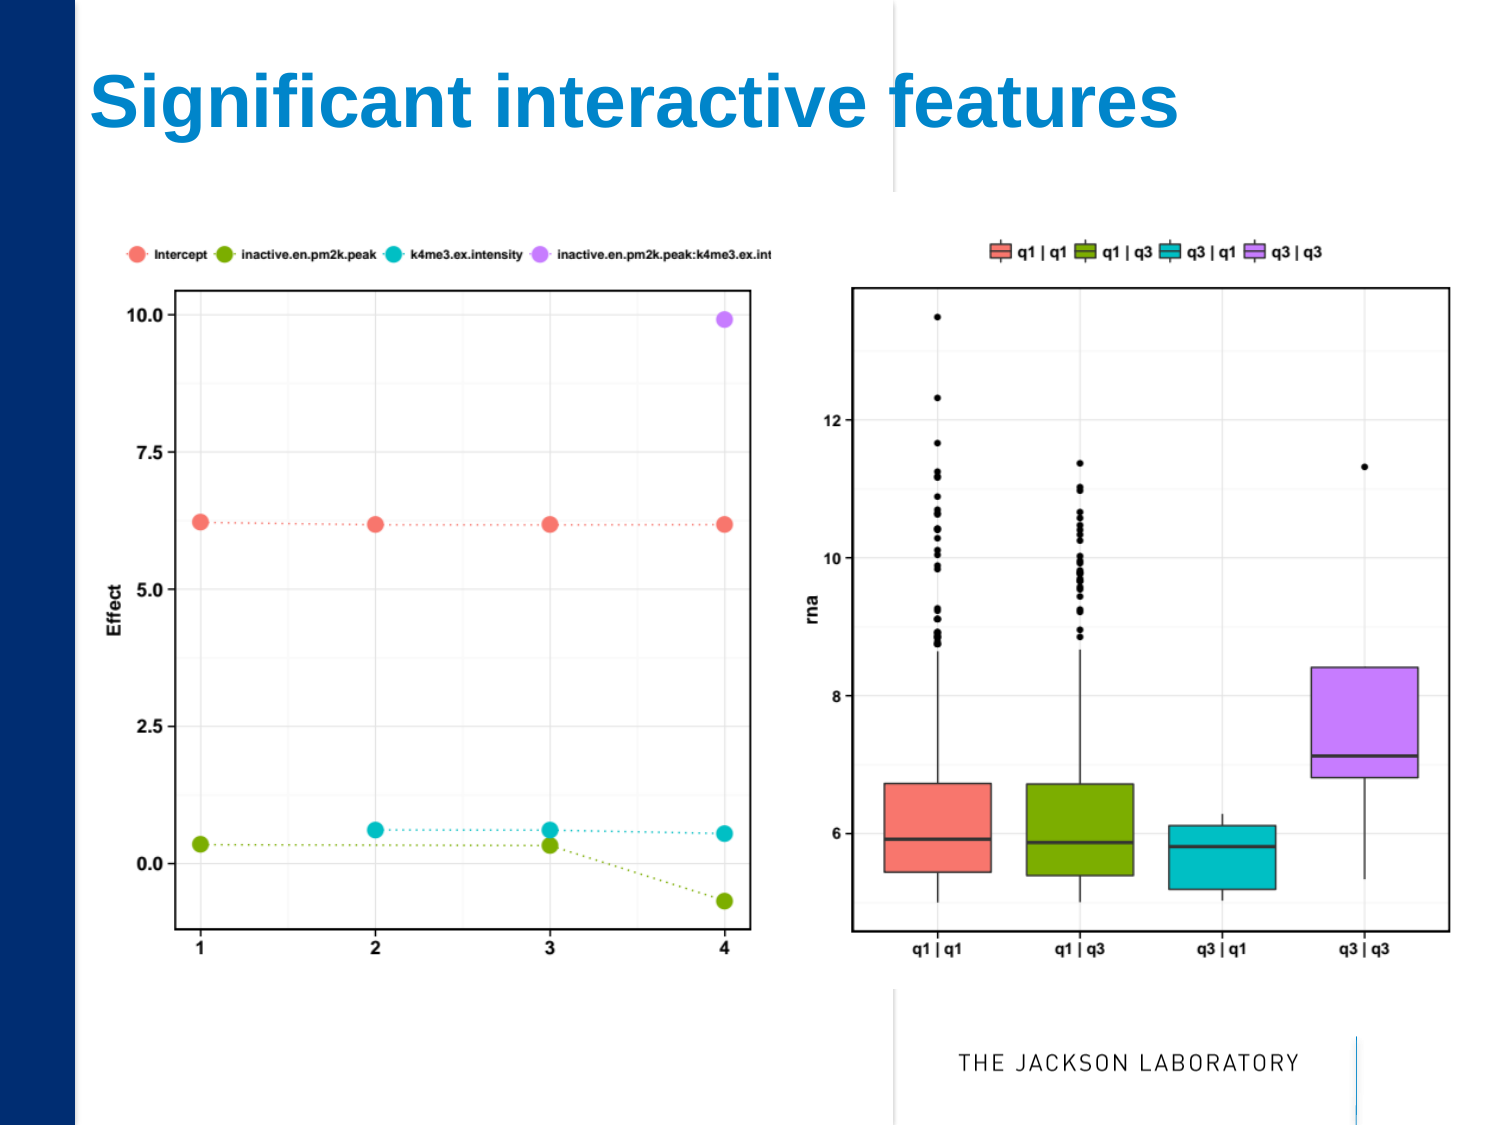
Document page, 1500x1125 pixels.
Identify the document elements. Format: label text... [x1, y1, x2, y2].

picture [787, 192, 1471, 989]
text_box Significant interactive features [74, 45, 1425, 233]
picture [943, 1023, 1313, 1099]
picture [90, 194, 772, 989]
